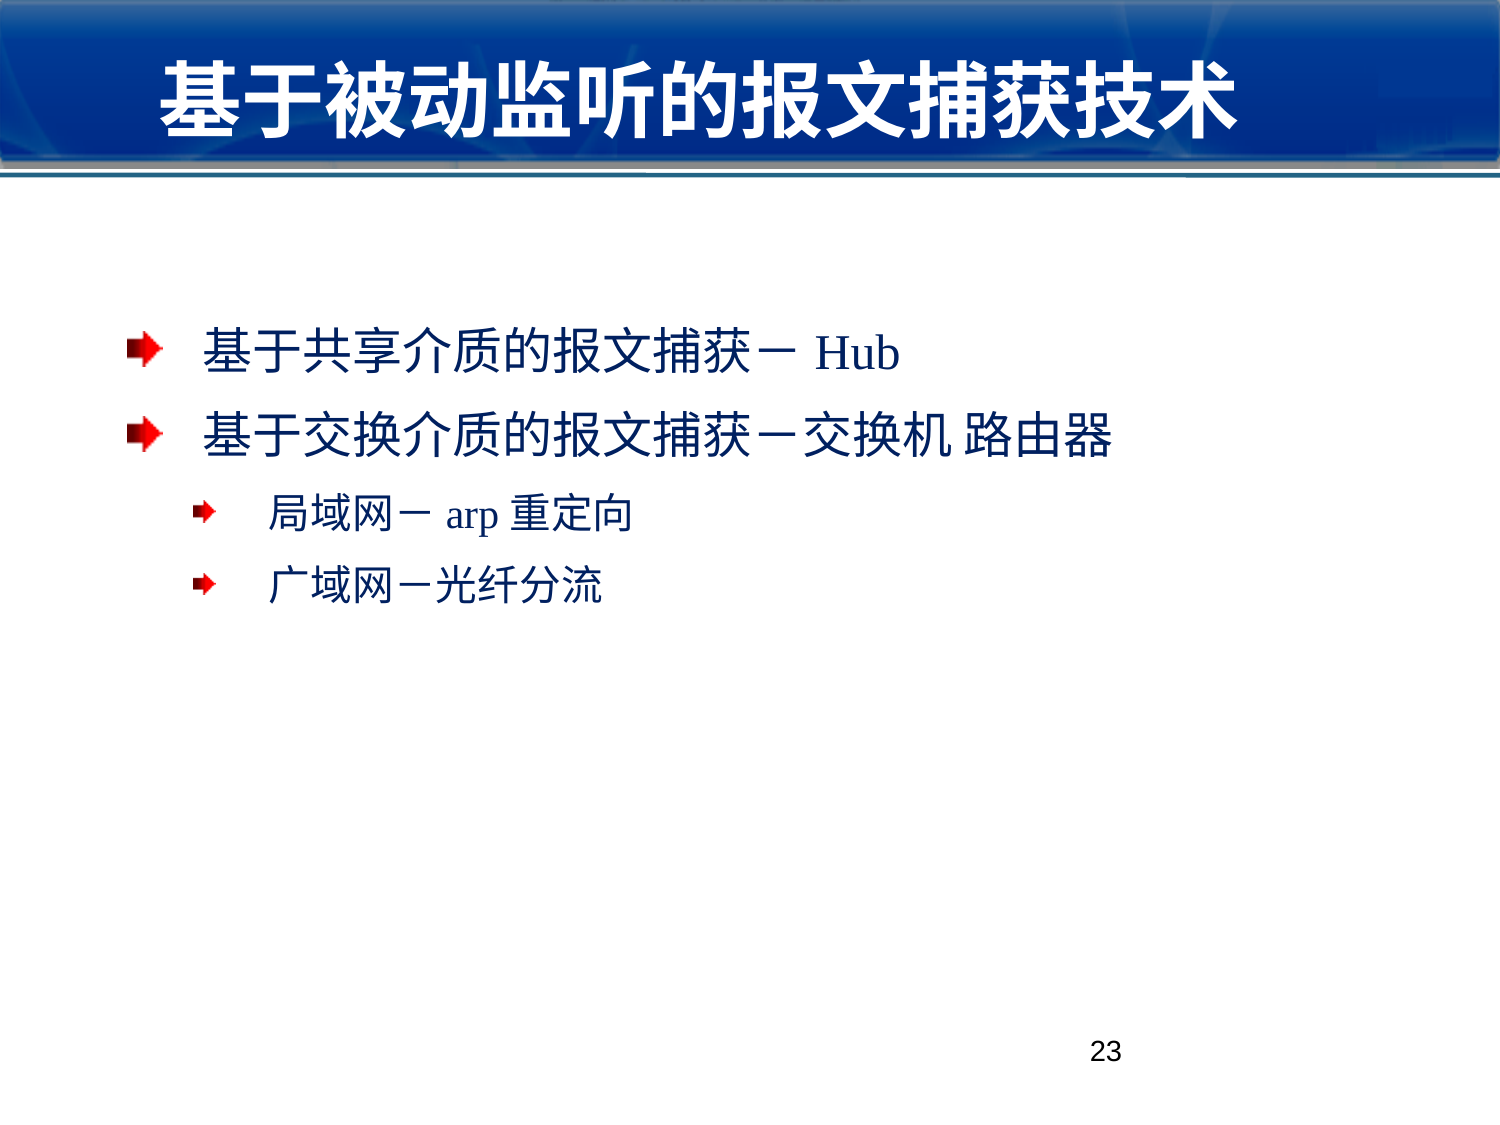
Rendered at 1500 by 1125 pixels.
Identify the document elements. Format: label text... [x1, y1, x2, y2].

picture [127, 416, 163, 452]
list 基于共享介质的报文捕获－Hub 基于交换介质的报文捕获－交换机 路由器 局域网－arp重定向 广域网－光纤分流 [112, 299, 1436, 900]
picture [193, 573, 216, 595]
title 基于被动监听的报文捕获技术 [135, 0, 1263, 197]
picture [193, 500, 216, 523]
picture [127, 331, 163, 367]
slide_number 23 [1074, 1025, 1425, 1100]
